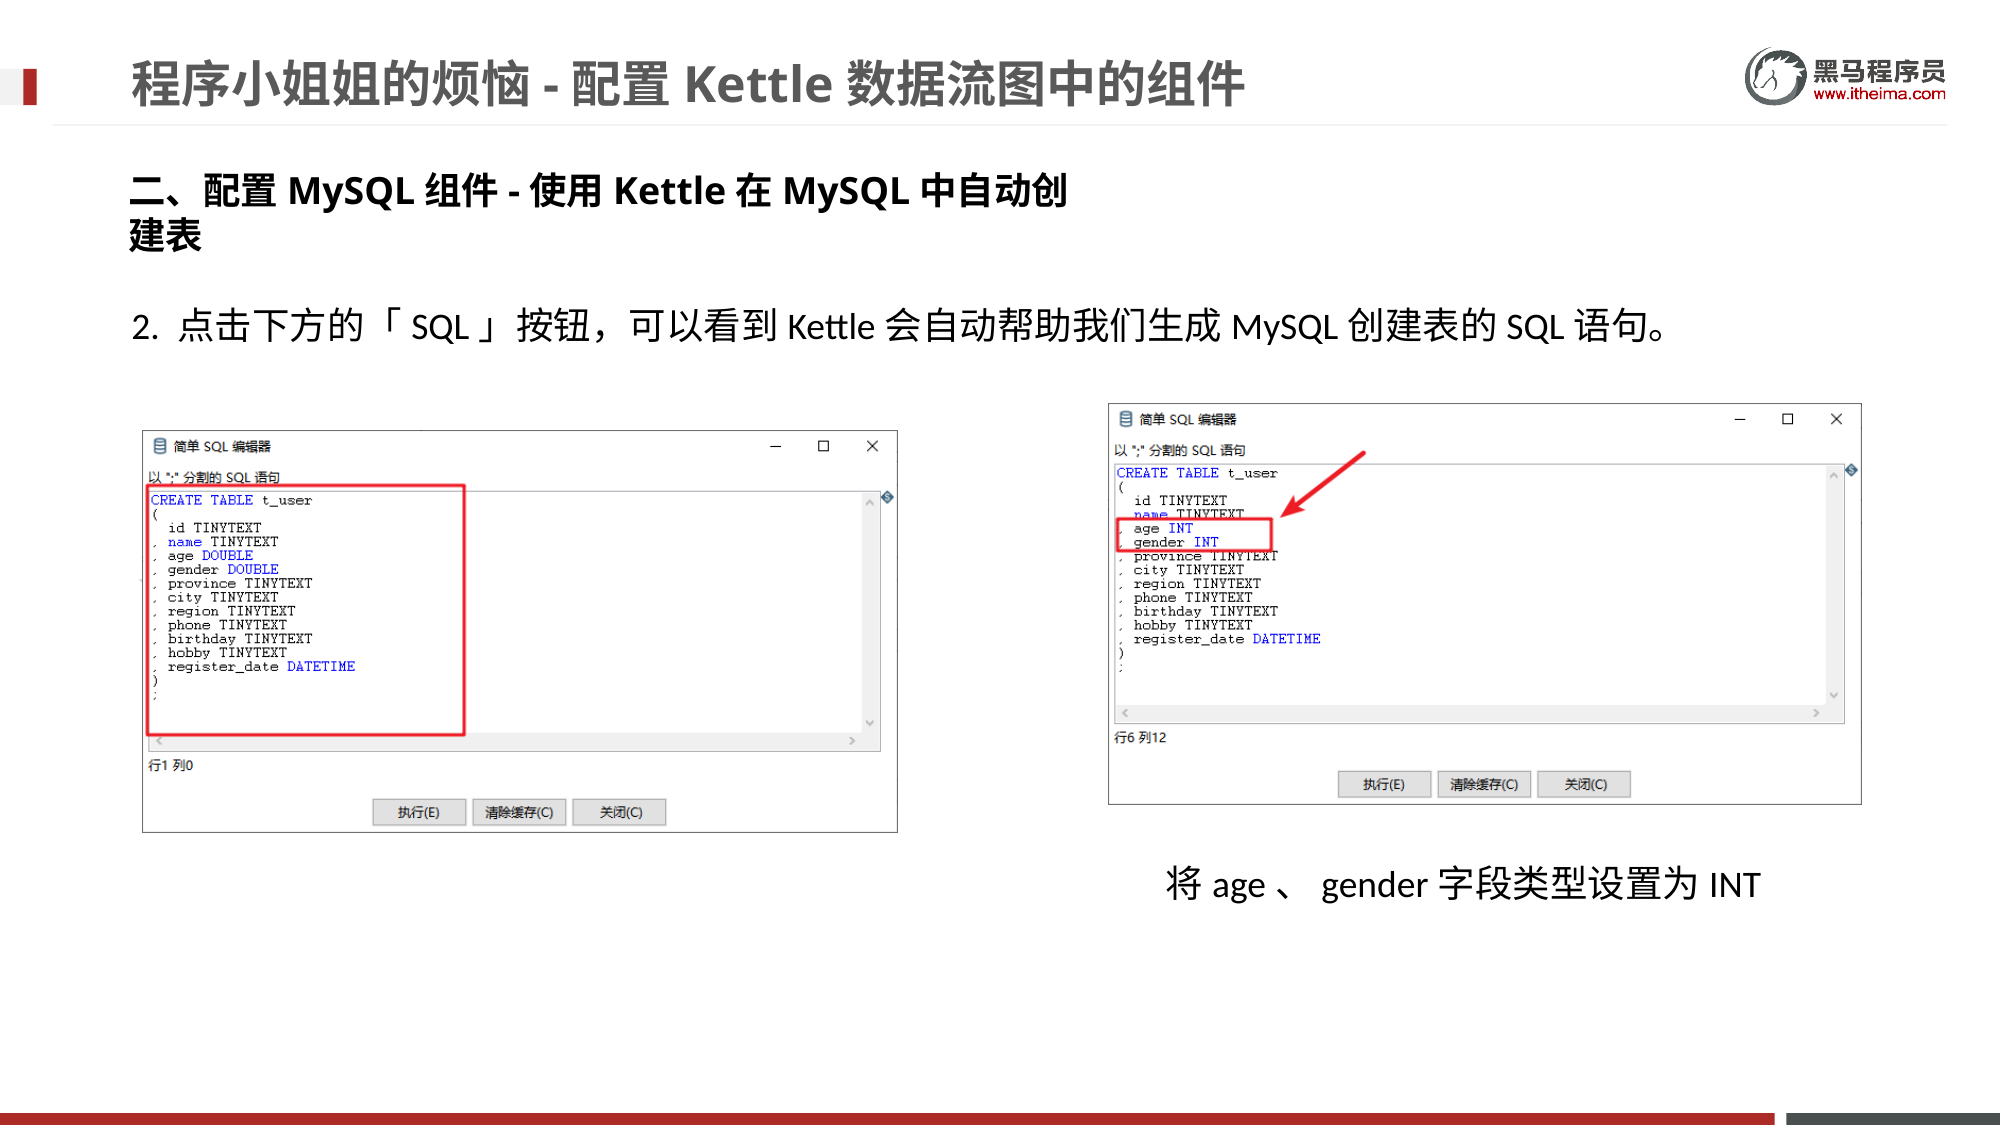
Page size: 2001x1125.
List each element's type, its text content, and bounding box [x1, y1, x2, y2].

title 程序小姐姐的烦恼-配置Kettle数据流图中的组件 [116, 40, 1556, 125]
text_box 将age、gender字段类型设置为INT [1150, 852, 2000, 913]
text_box 2. 点击下方的「SQL」按钮，可以看到Kettle会自动帮助我们生成MySQL创建表的SQL语句。 [116, 294, 1769, 355]
text_box 二、配置MySQL组件-使用Kettle在MySQL中自动创建表 [0, 159, 1108, 264]
picture [142, 430, 898, 833]
picture [1744, 46, 1946, 106]
picture [1108, 403, 1862, 805]
